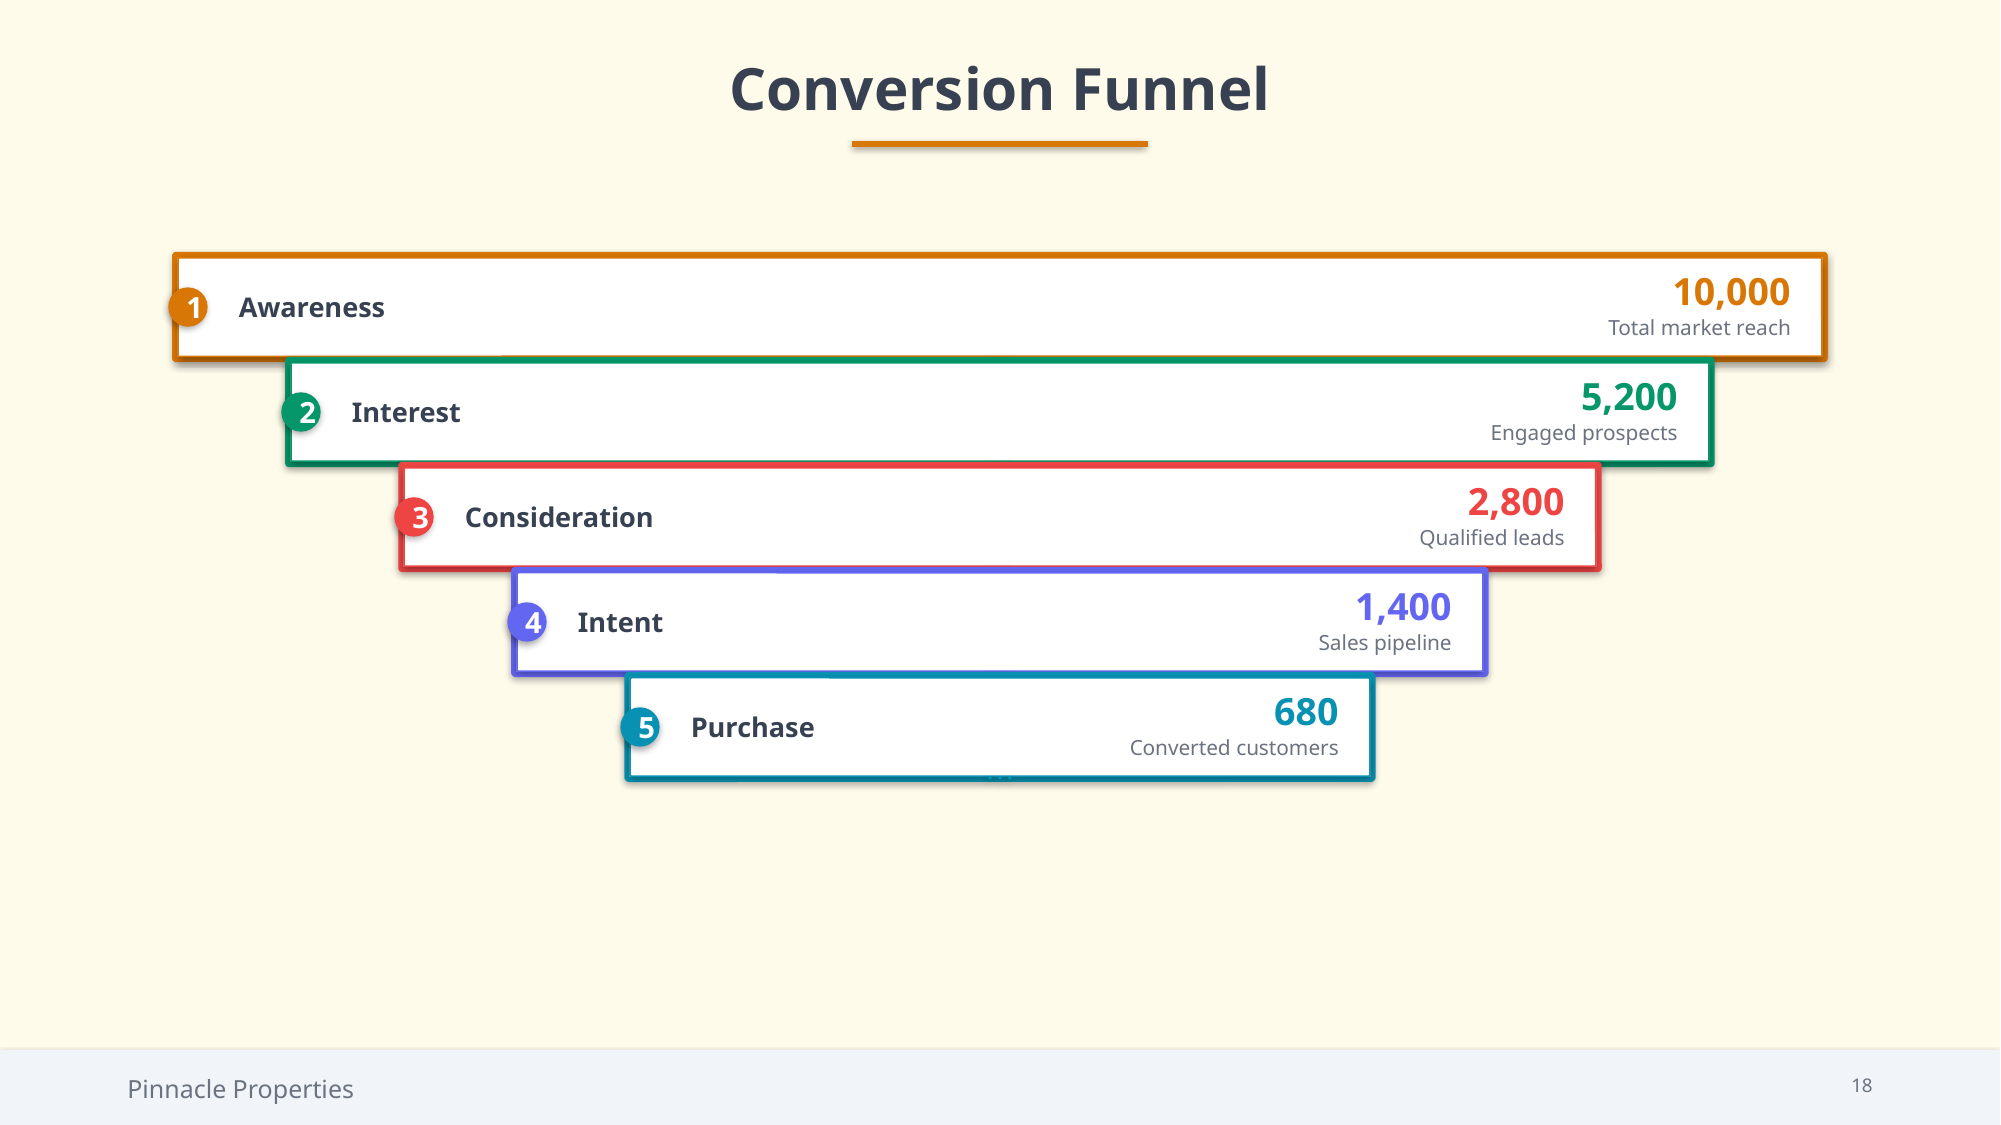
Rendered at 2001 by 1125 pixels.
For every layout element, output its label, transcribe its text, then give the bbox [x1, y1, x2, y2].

text_box 5,200 [999, 366, 1693, 412]
text_box Consideration [450, 493, 997, 541]
text_box Purchase [676, 703, 997, 751]
text_box [318, 400, 322, 424]
text_box [657, 715, 661, 739]
text_box [506, 610, 510, 634]
text_box Intent [563, 598, 997, 646]
text_box Pinnacle Properties [112, 1066, 605, 1112]
text_box [280, 400, 284, 424]
text_box [287, 358, 1713, 364]
text_box 1,400 [999, 575, 1467, 621]
text_box [205, 295, 209, 319]
text_box 2 [284, 387, 318, 437]
text_box 5 [623, 702, 657, 752]
text_box 1 [171, 282, 205, 332]
text_box 18 [1821, 1066, 1888, 1104]
text_box [513, 568, 1487, 578]
text_box 2,800 [999, 471, 1580, 516]
text_box [290, 362, 1710, 462]
text_box [177, 257, 1823, 358]
text_box [619, 715, 623, 739]
text_box 4 [510, 597, 544, 647]
text_box [167, 295, 171, 319]
text_box 10,000 [999, 261, 1806, 307]
text_box [629, 676, 1371, 777]
text_box [544, 610, 548, 634]
text_box Awareness [223, 283, 997, 331]
text_box [174, 253, 1826, 260]
text_box Engaged prospects [999, 412, 1693, 452]
text_box Sales pipeline [999, 621, 1467, 662]
text_box Total market reach [999, 307, 1806, 347]
text_box [431, 505, 435, 529]
text_box Conversion Funnel [112, 45, 1888, 130]
text_box [171, 332, 1716, 787]
text_box 680 [999, 680, 1354, 726]
text_box 3 [397, 492, 431, 542]
text_box [1717, 255, 1831, 371]
text_box Qualified leads [999, 516, 1580, 557]
text_box [0, 0, 2000, 1049]
text_box [0, 1049, 2000, 1125]
text_box Interest [337, 388, 997, 436]
text_box [400, 463, 1600, 471]
text_box [393, 505, 397, 529]
text_box [516, 571, 1484, 672]
text_box [626, 673, 1374, 679]
text_box Converted customers [999, 726, 1354, 767]
text_box [403, 467, 1597, 567]
